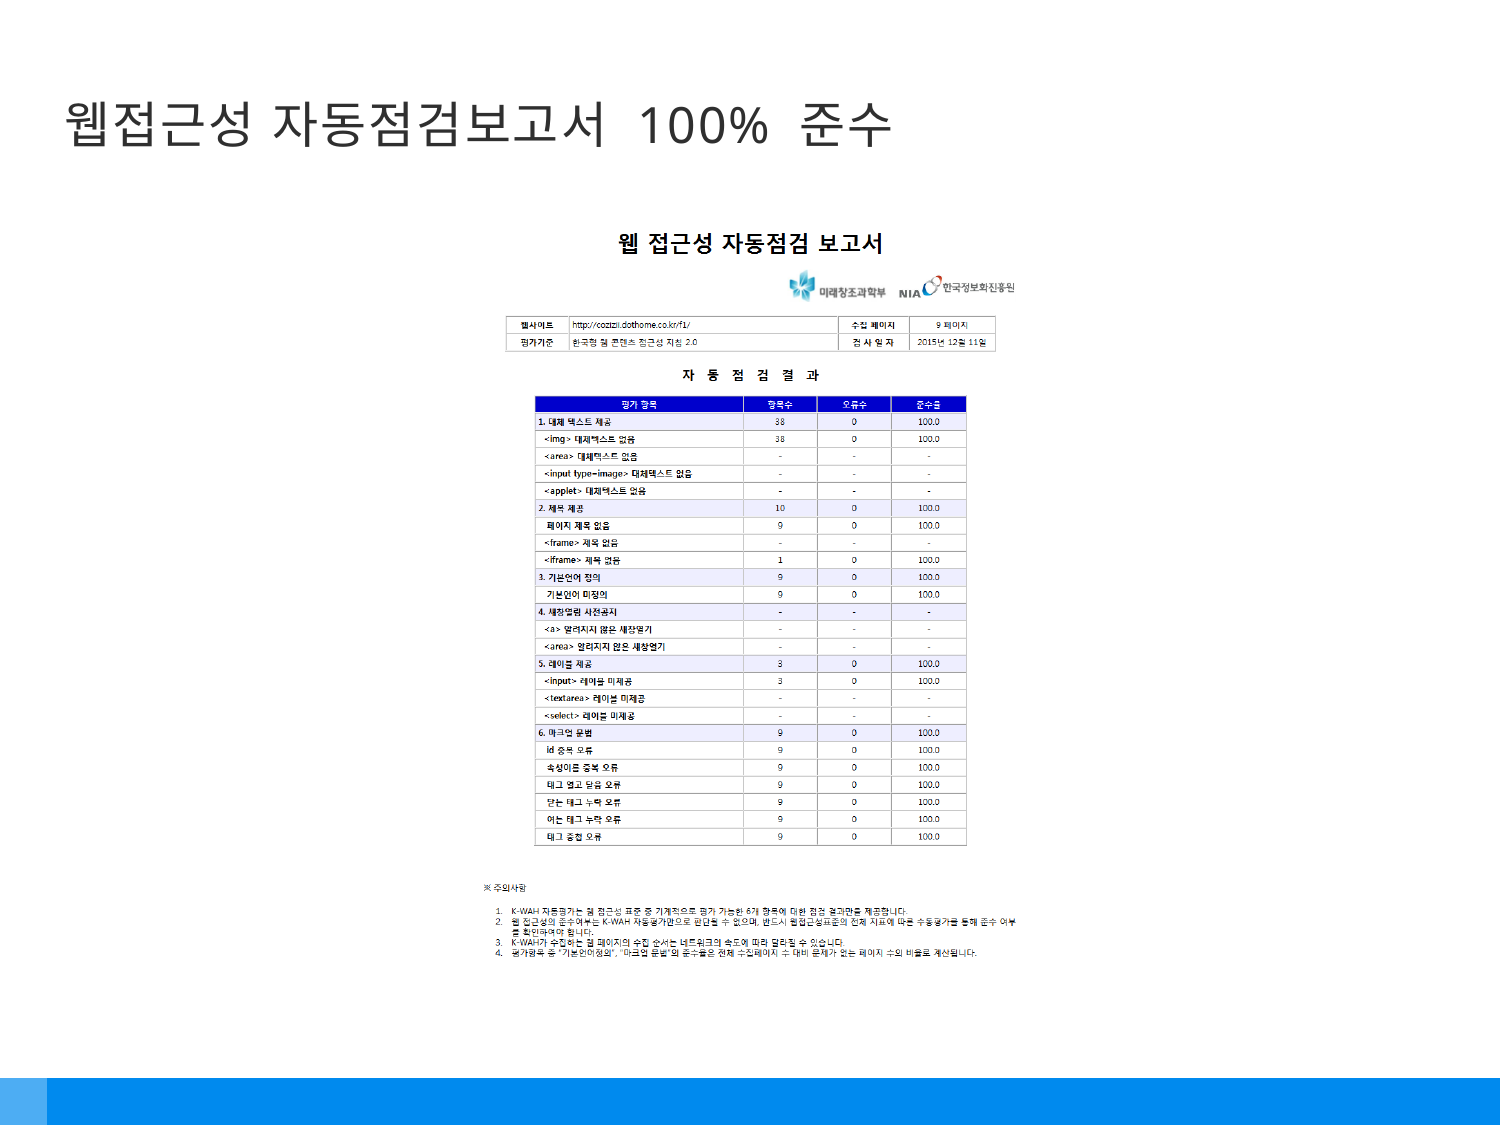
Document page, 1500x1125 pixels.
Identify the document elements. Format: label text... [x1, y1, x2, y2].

title 웹접근성 자동점검보고서 100% 준수 [49, 46, 1454, 202]
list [478, 219, 1022, 963]
